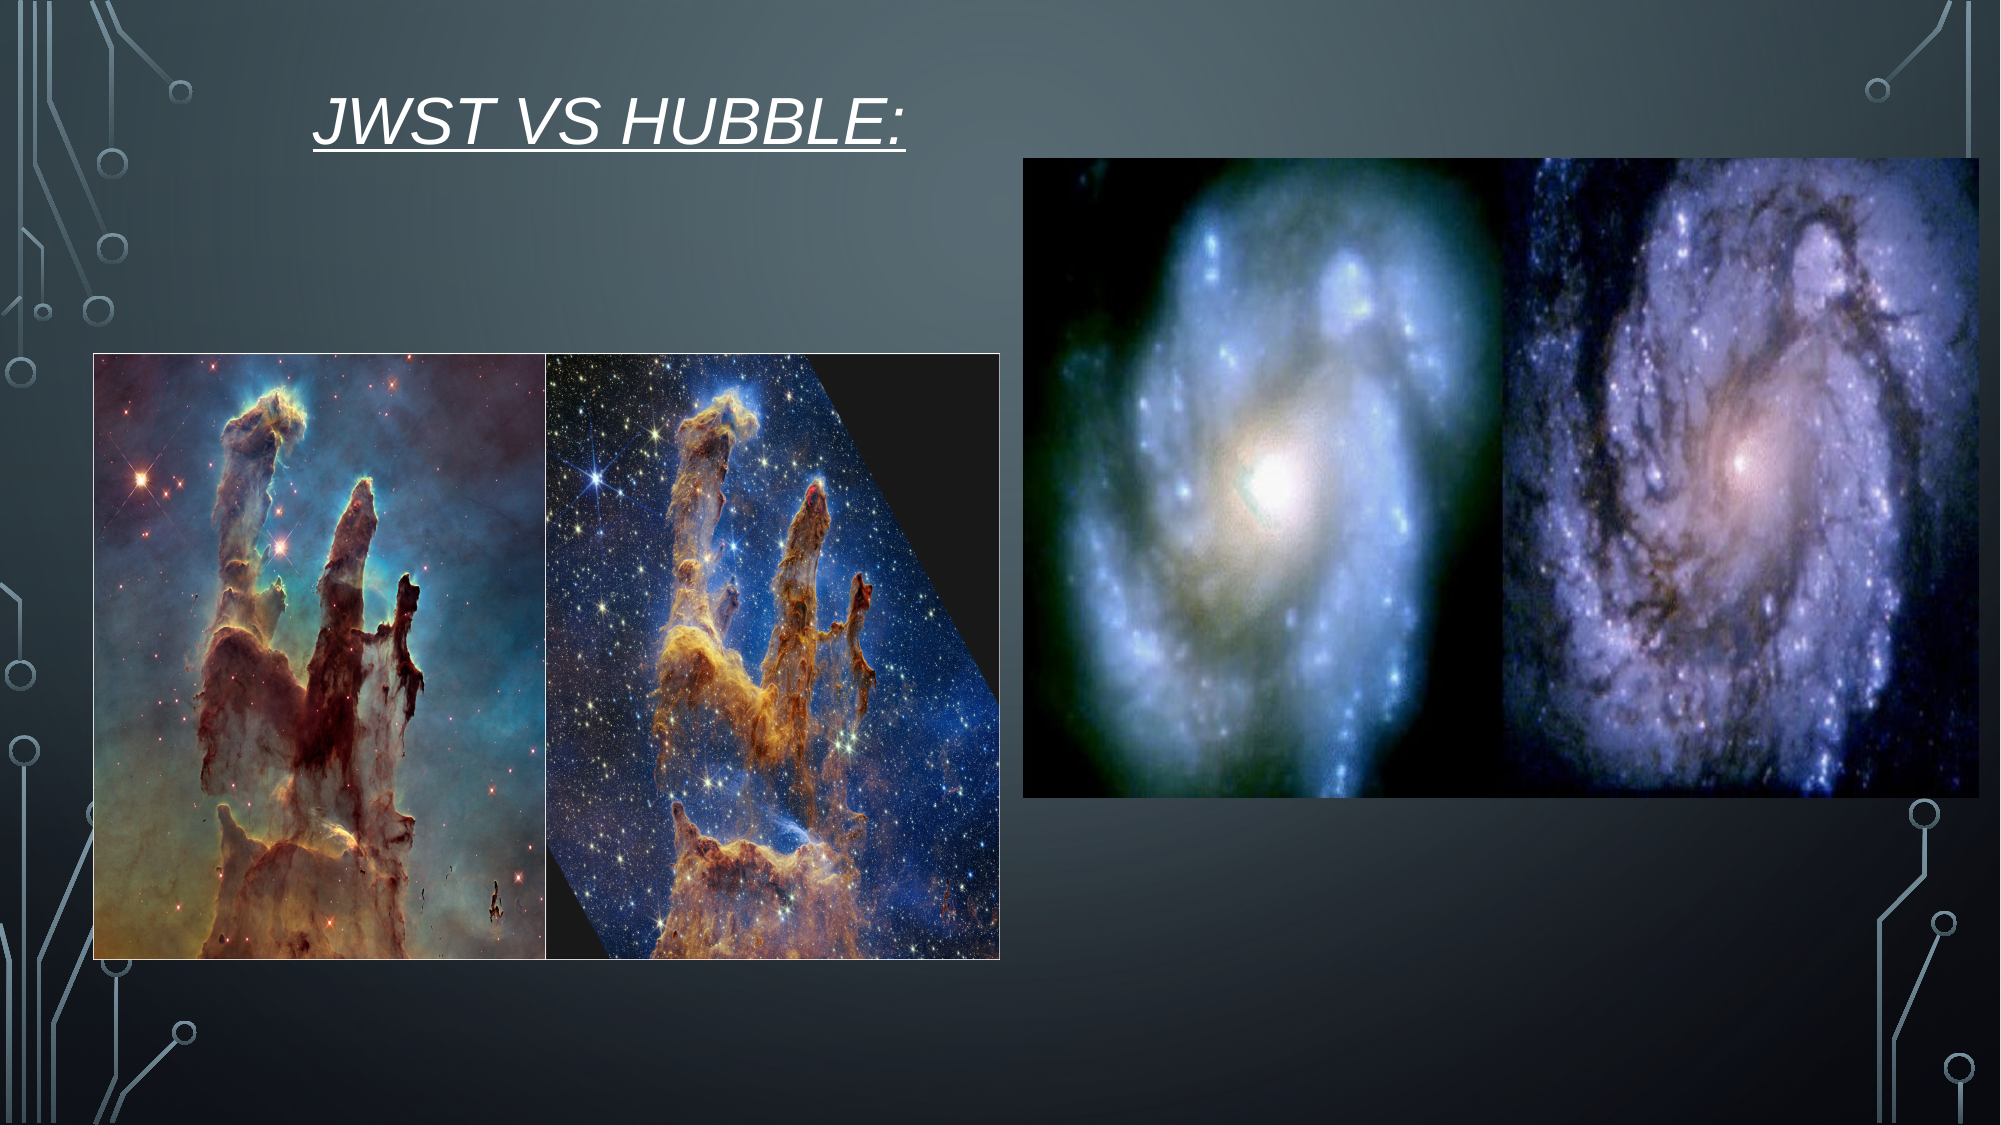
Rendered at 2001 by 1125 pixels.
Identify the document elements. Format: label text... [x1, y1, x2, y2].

picture [1022, 157, 1979, 798]
title JWST VS HUBBLE: [297, 64, 1923, 183]
picture [93, 352, 1001, 961]
